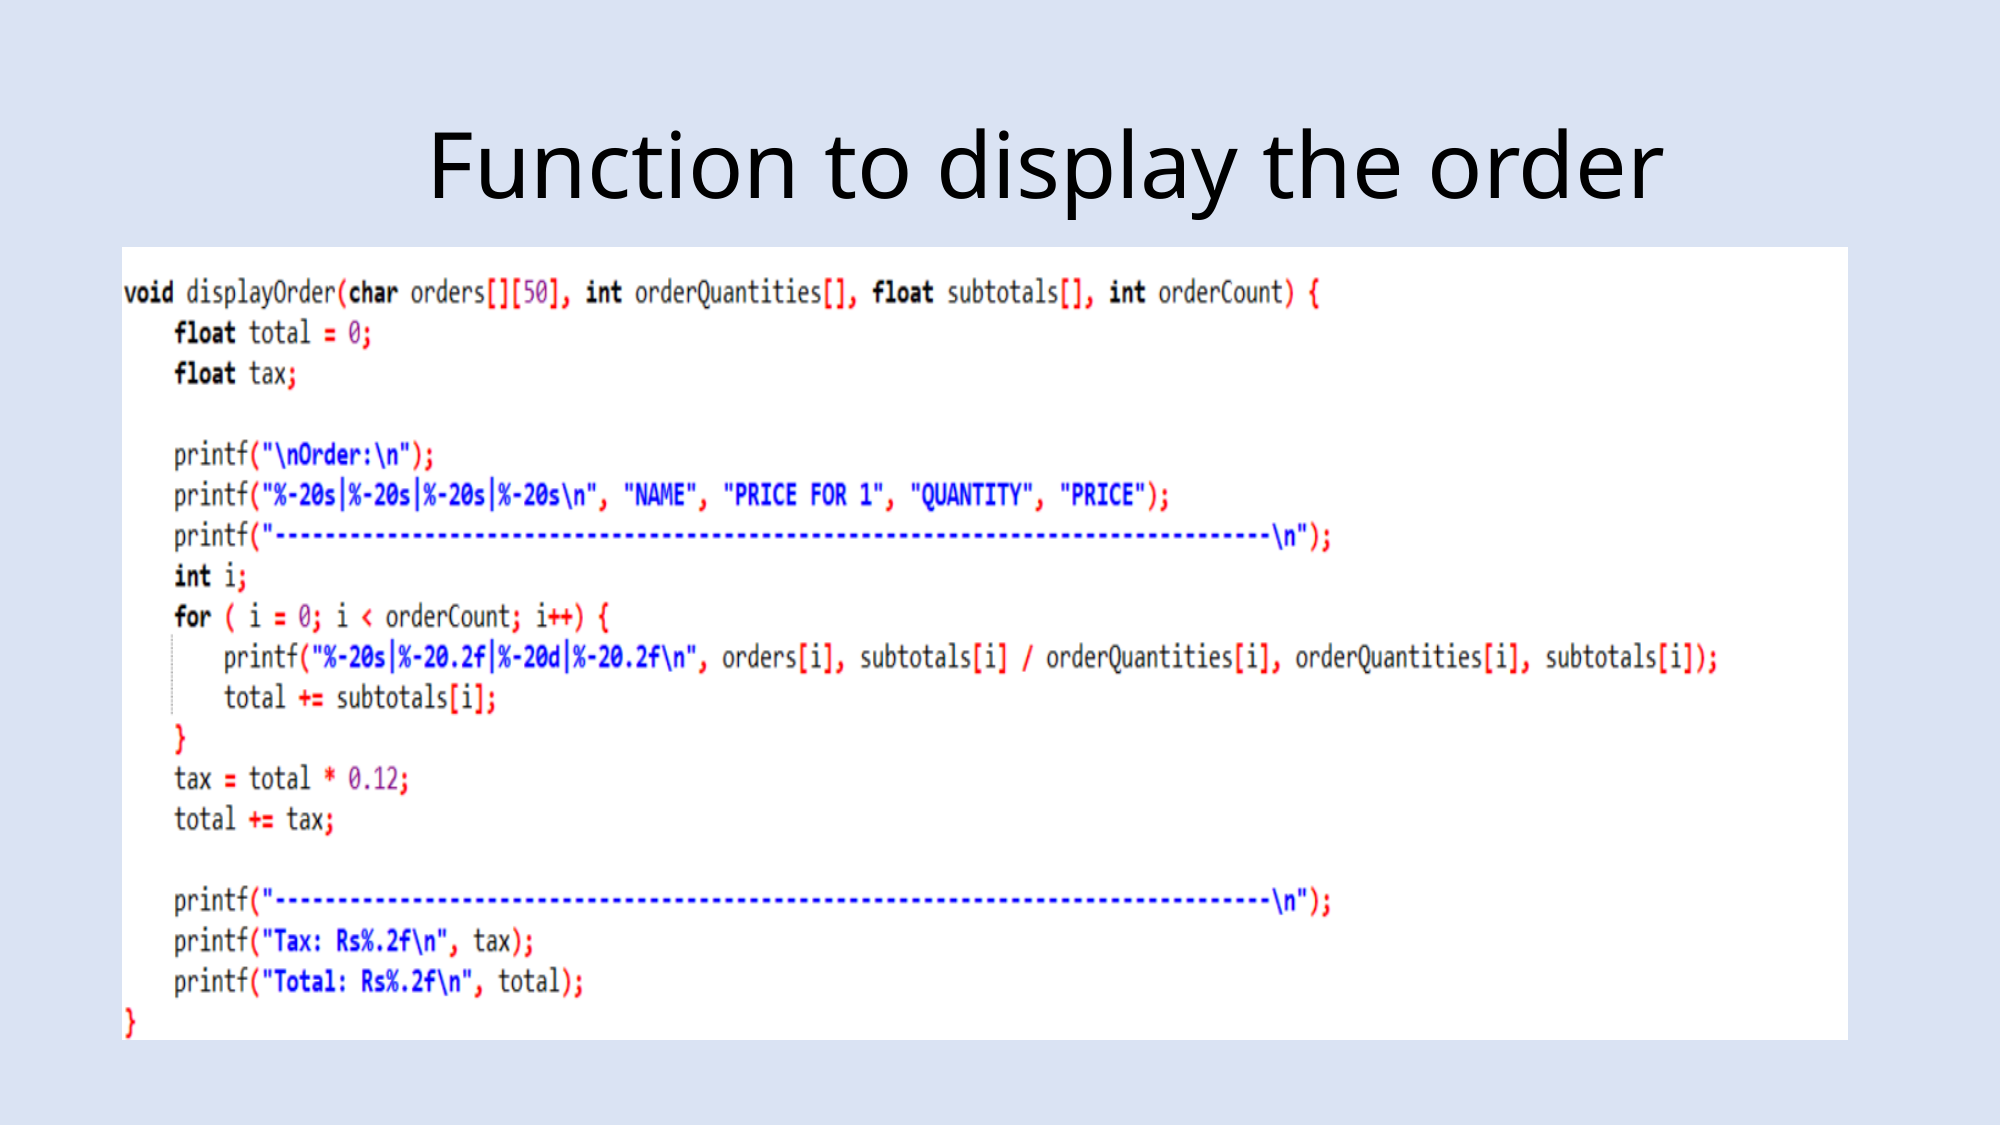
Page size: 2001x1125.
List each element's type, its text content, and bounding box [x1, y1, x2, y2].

title Function to display the order [411, 59, 1863, 278]
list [122, 247, 1848, 1040]
